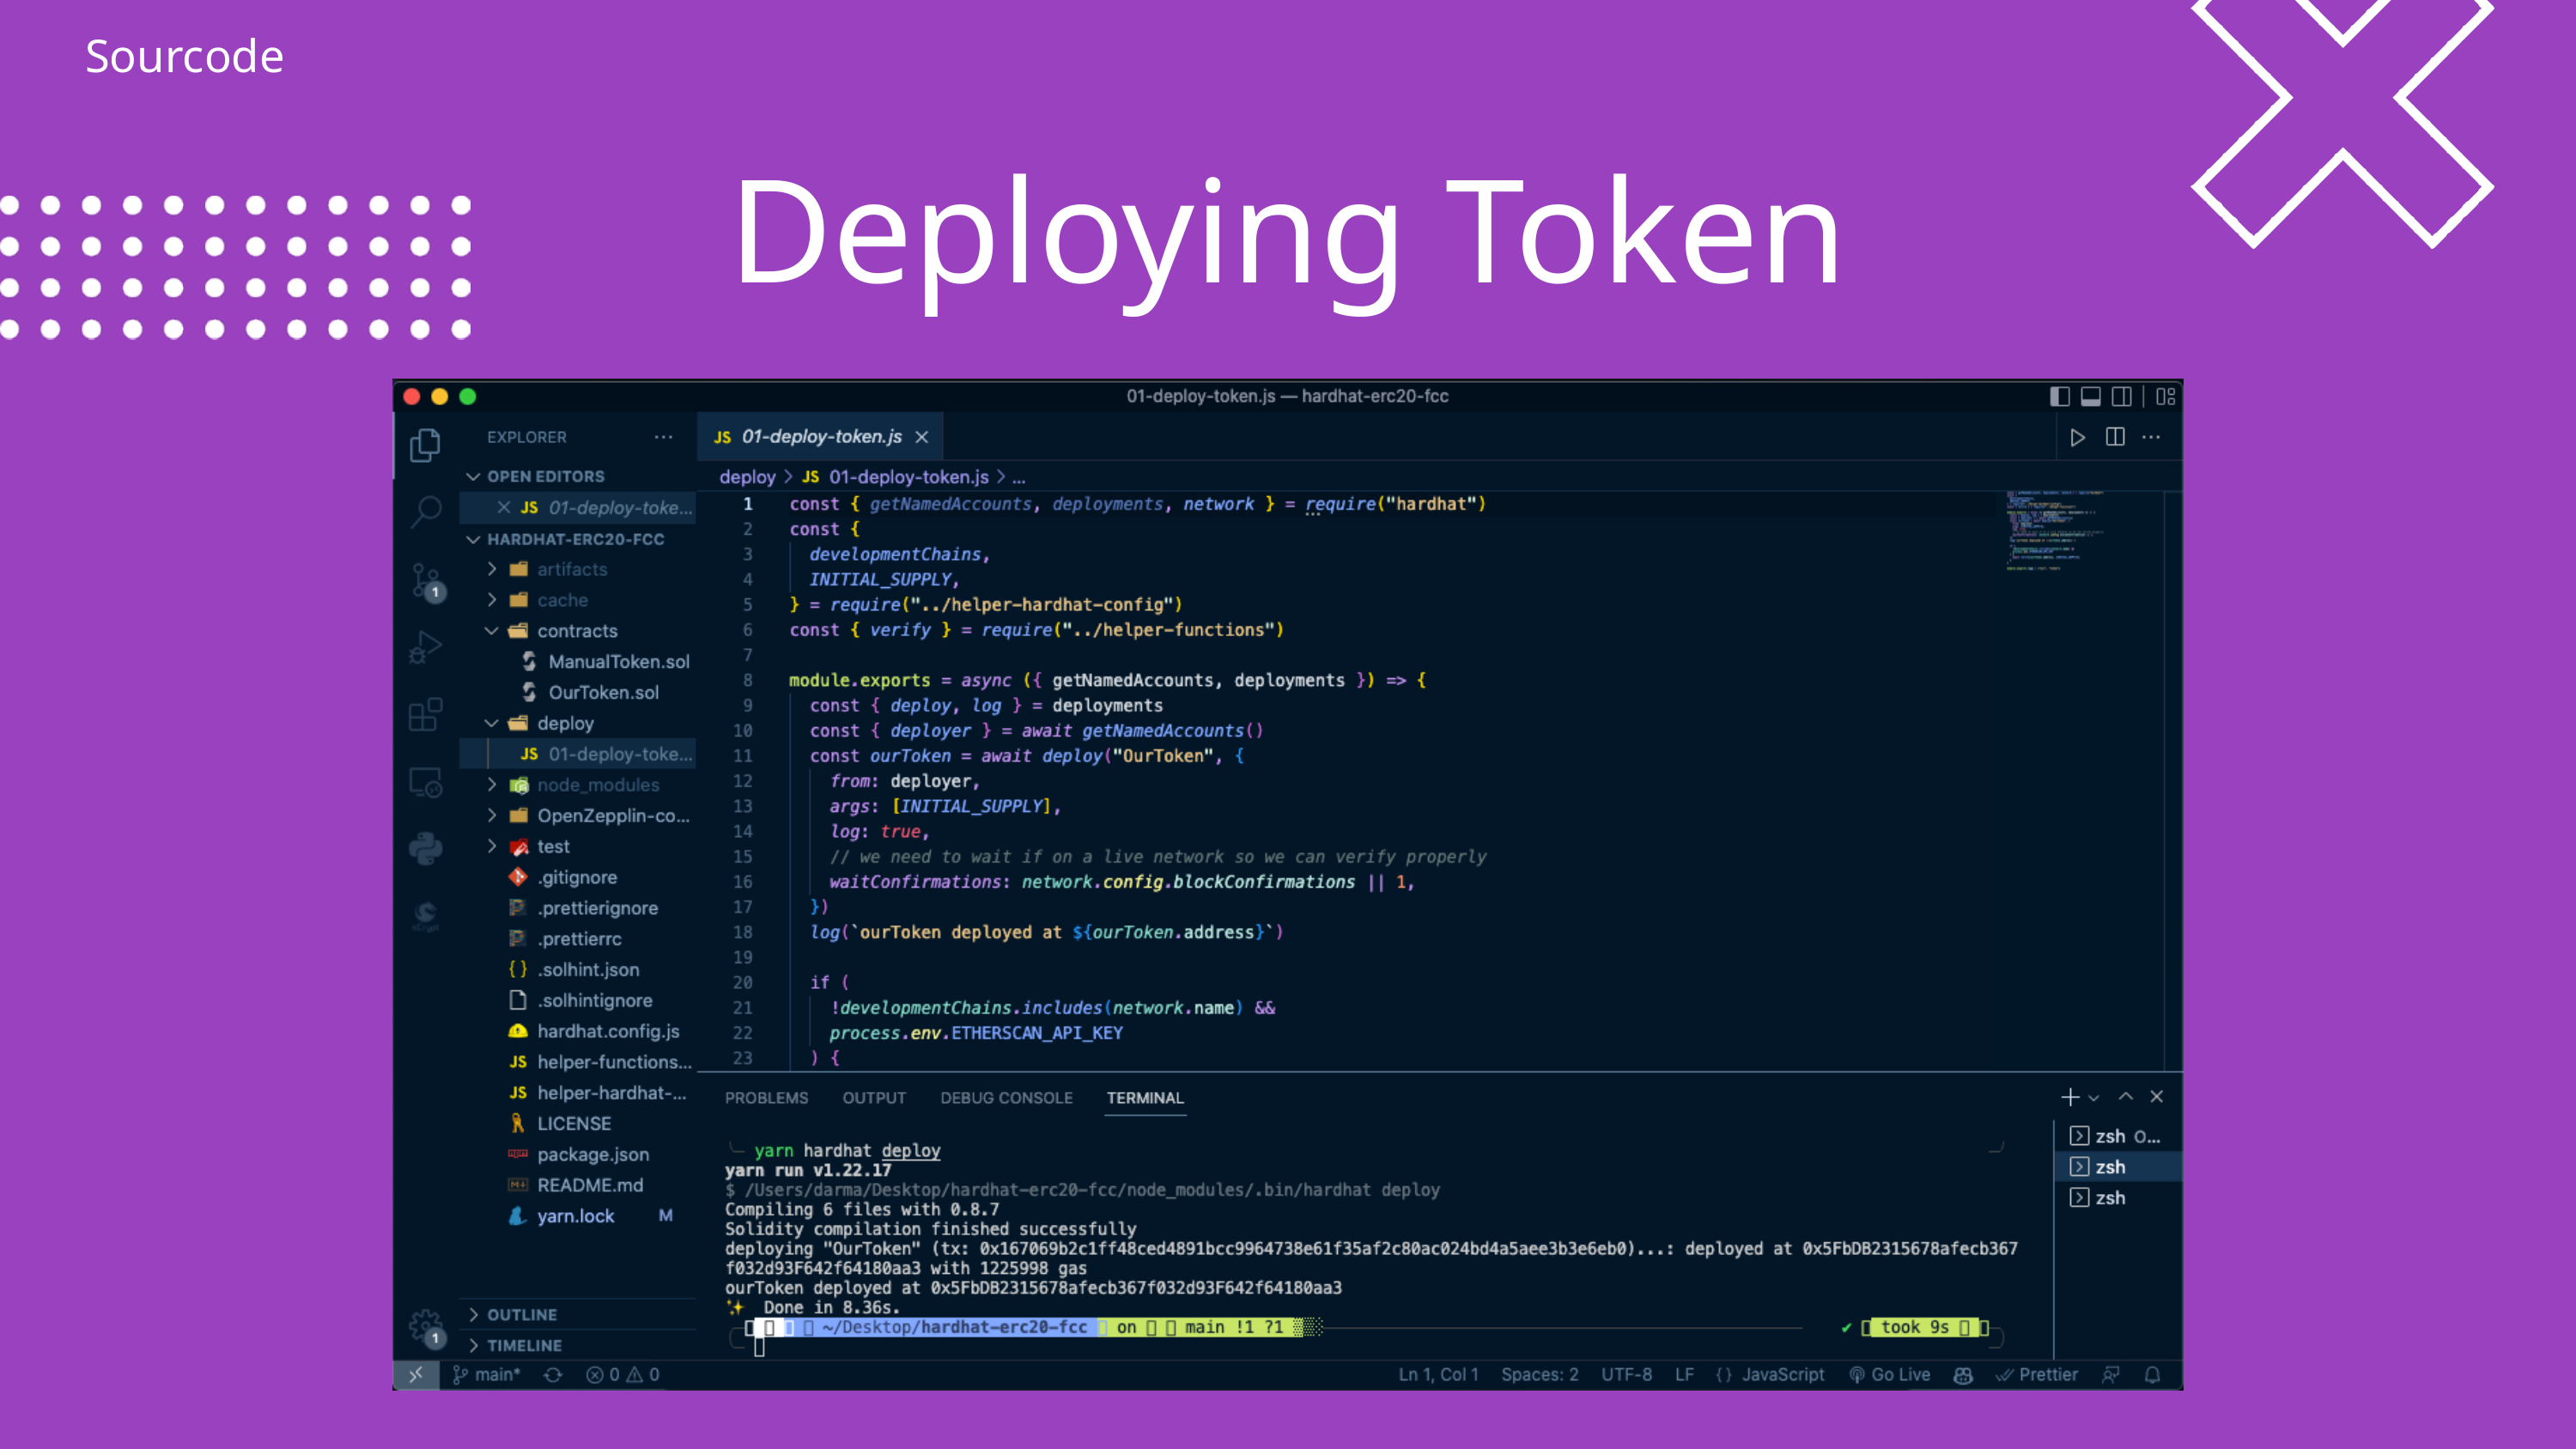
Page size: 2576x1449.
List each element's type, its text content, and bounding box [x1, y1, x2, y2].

picture [0, 196, 471, 341]
picture [392, 379, 2184, 1391]
text_box Sourcode [85, 27, 941, 82]
text_box Deploying Token [676, 161, 1900, 312]
picture [2190, 0, 2494, 249]
